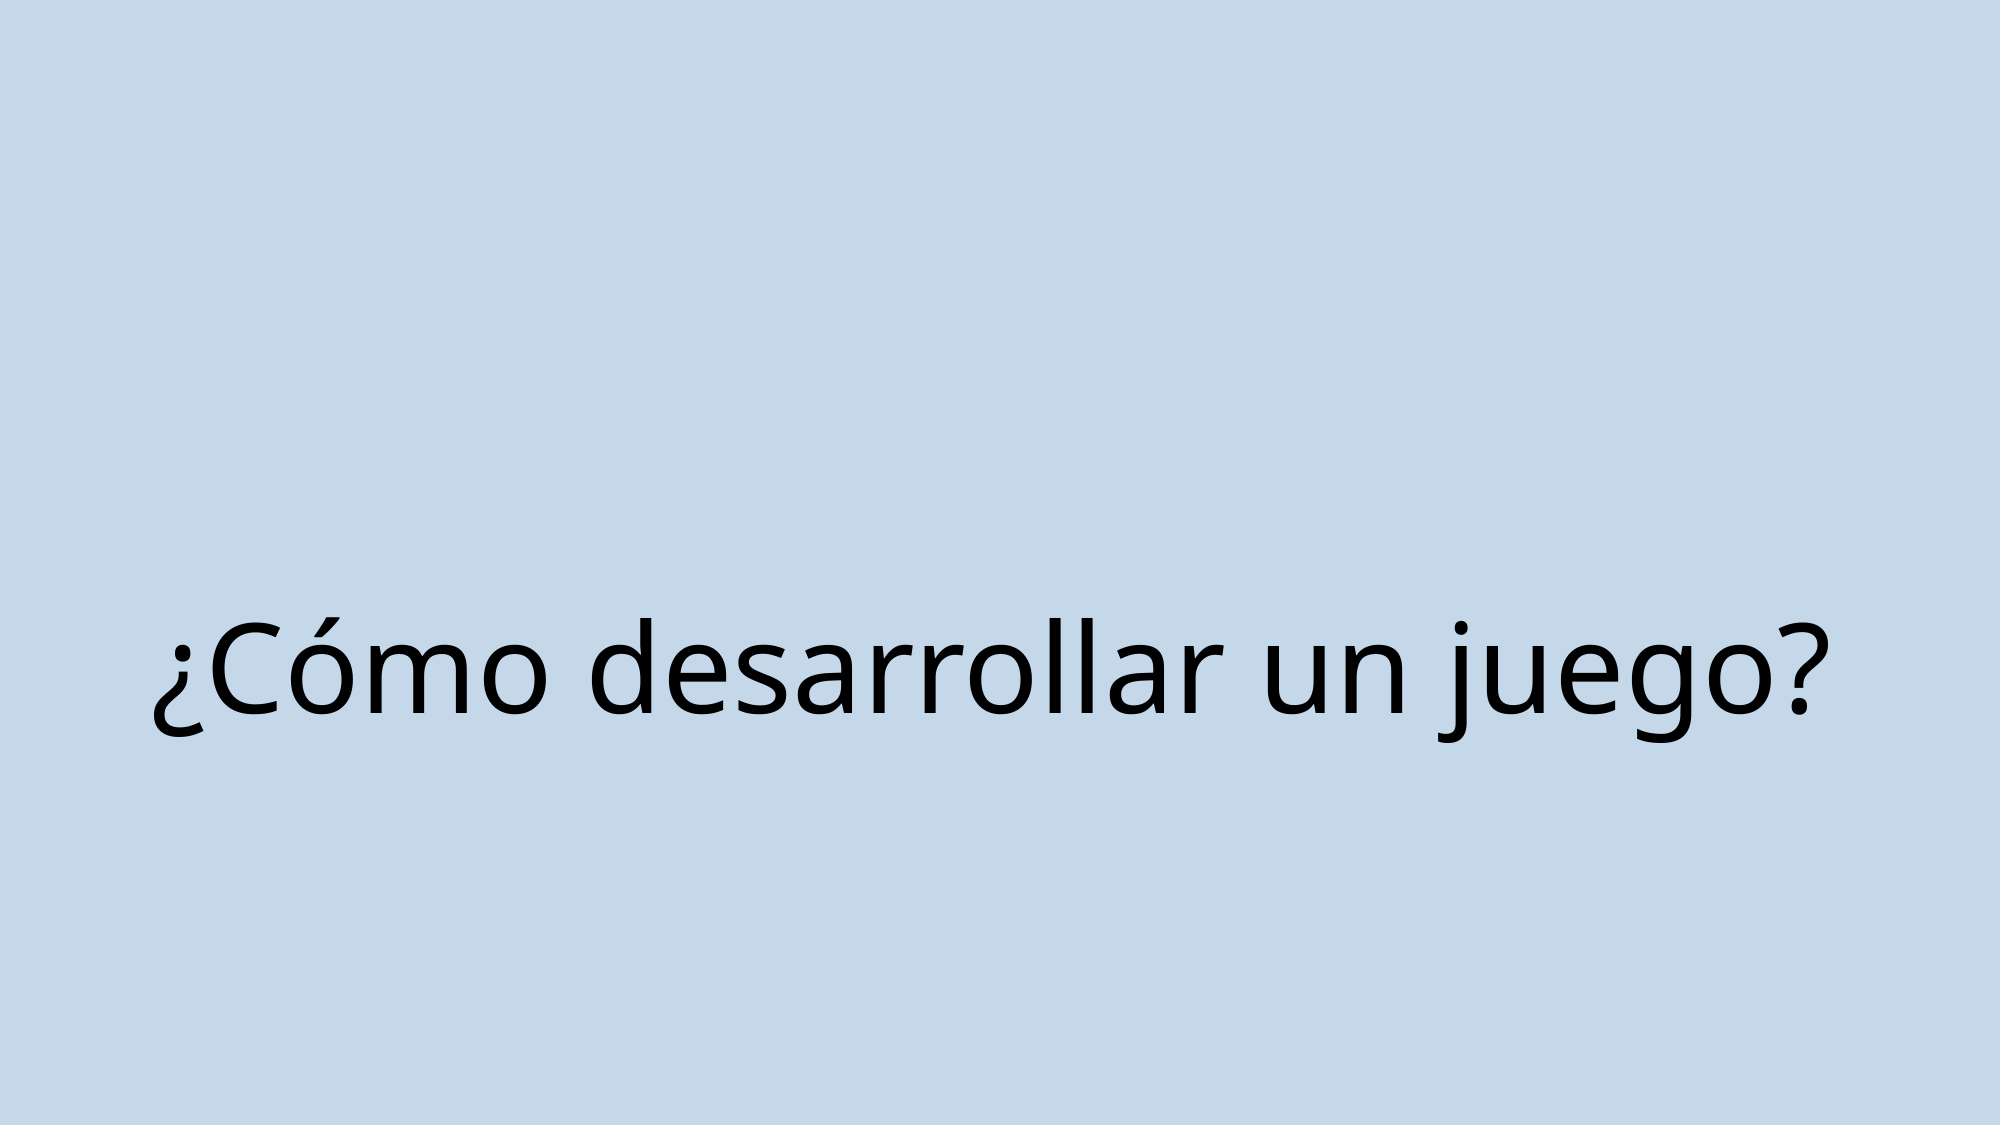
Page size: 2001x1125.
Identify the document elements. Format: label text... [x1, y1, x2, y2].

title ¿Cómo desarrollar un juego? [136, 280, 1862, 749]
